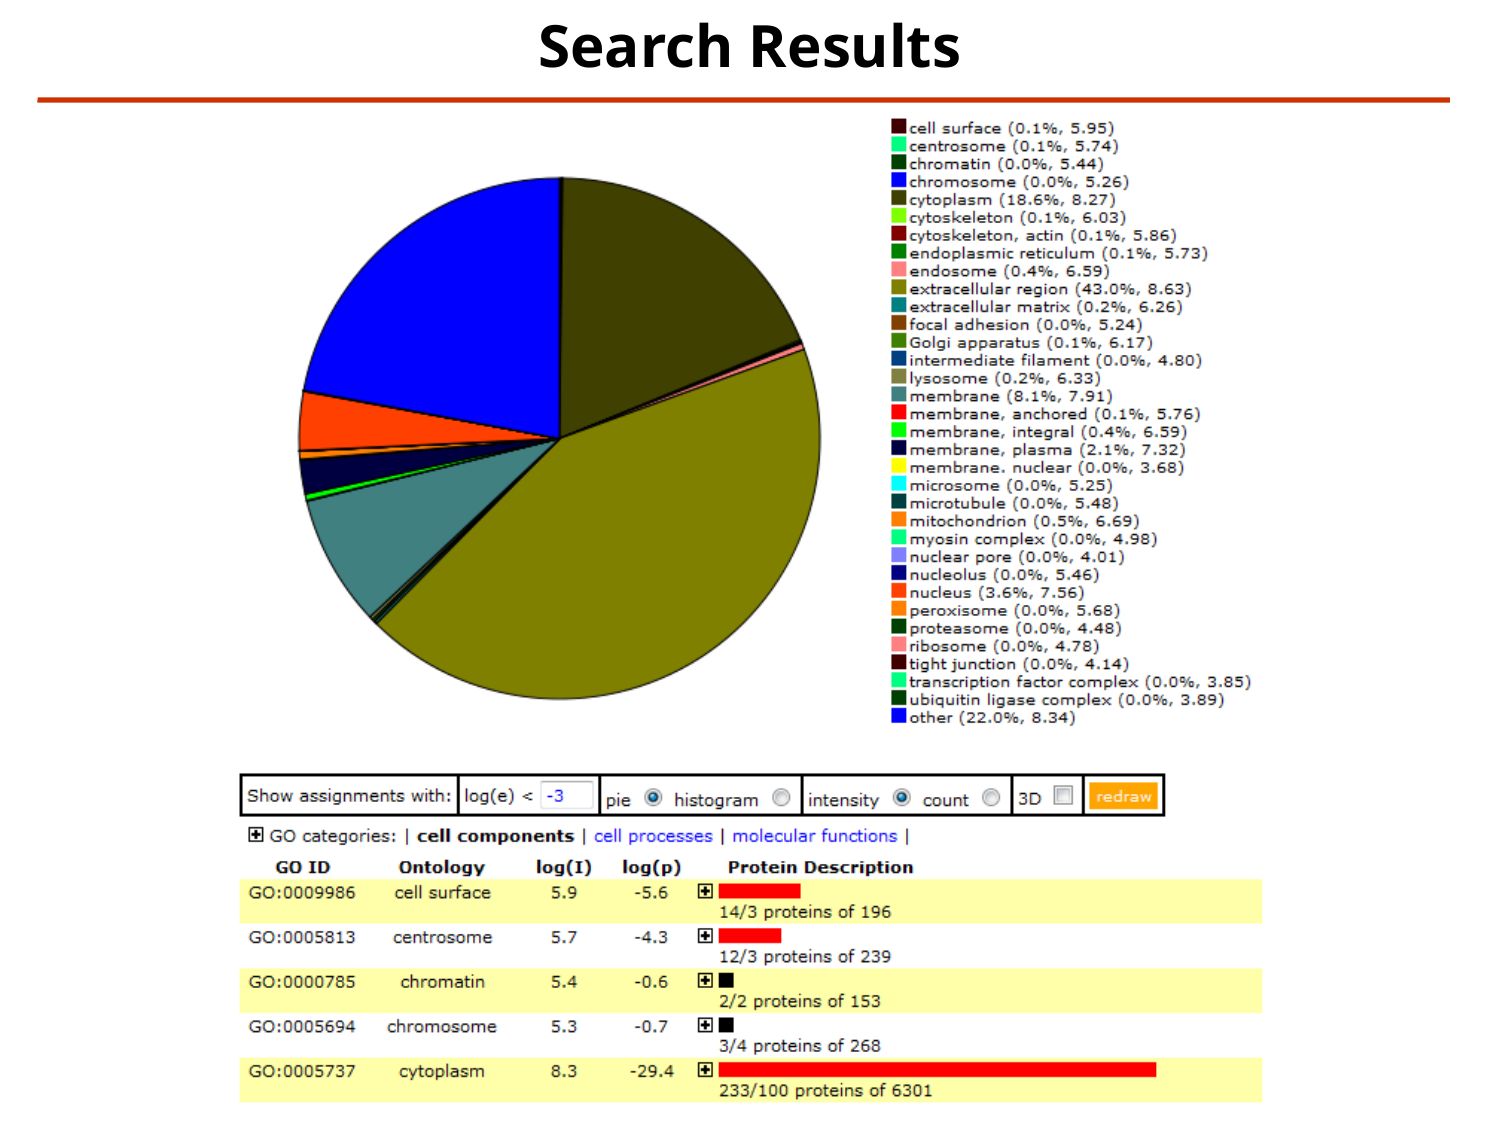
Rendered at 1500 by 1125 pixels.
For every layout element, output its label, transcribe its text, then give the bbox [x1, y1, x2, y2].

text_box Search Results [112, 0, 1388, 138]
picture [237, 112, 1263, 1103]
